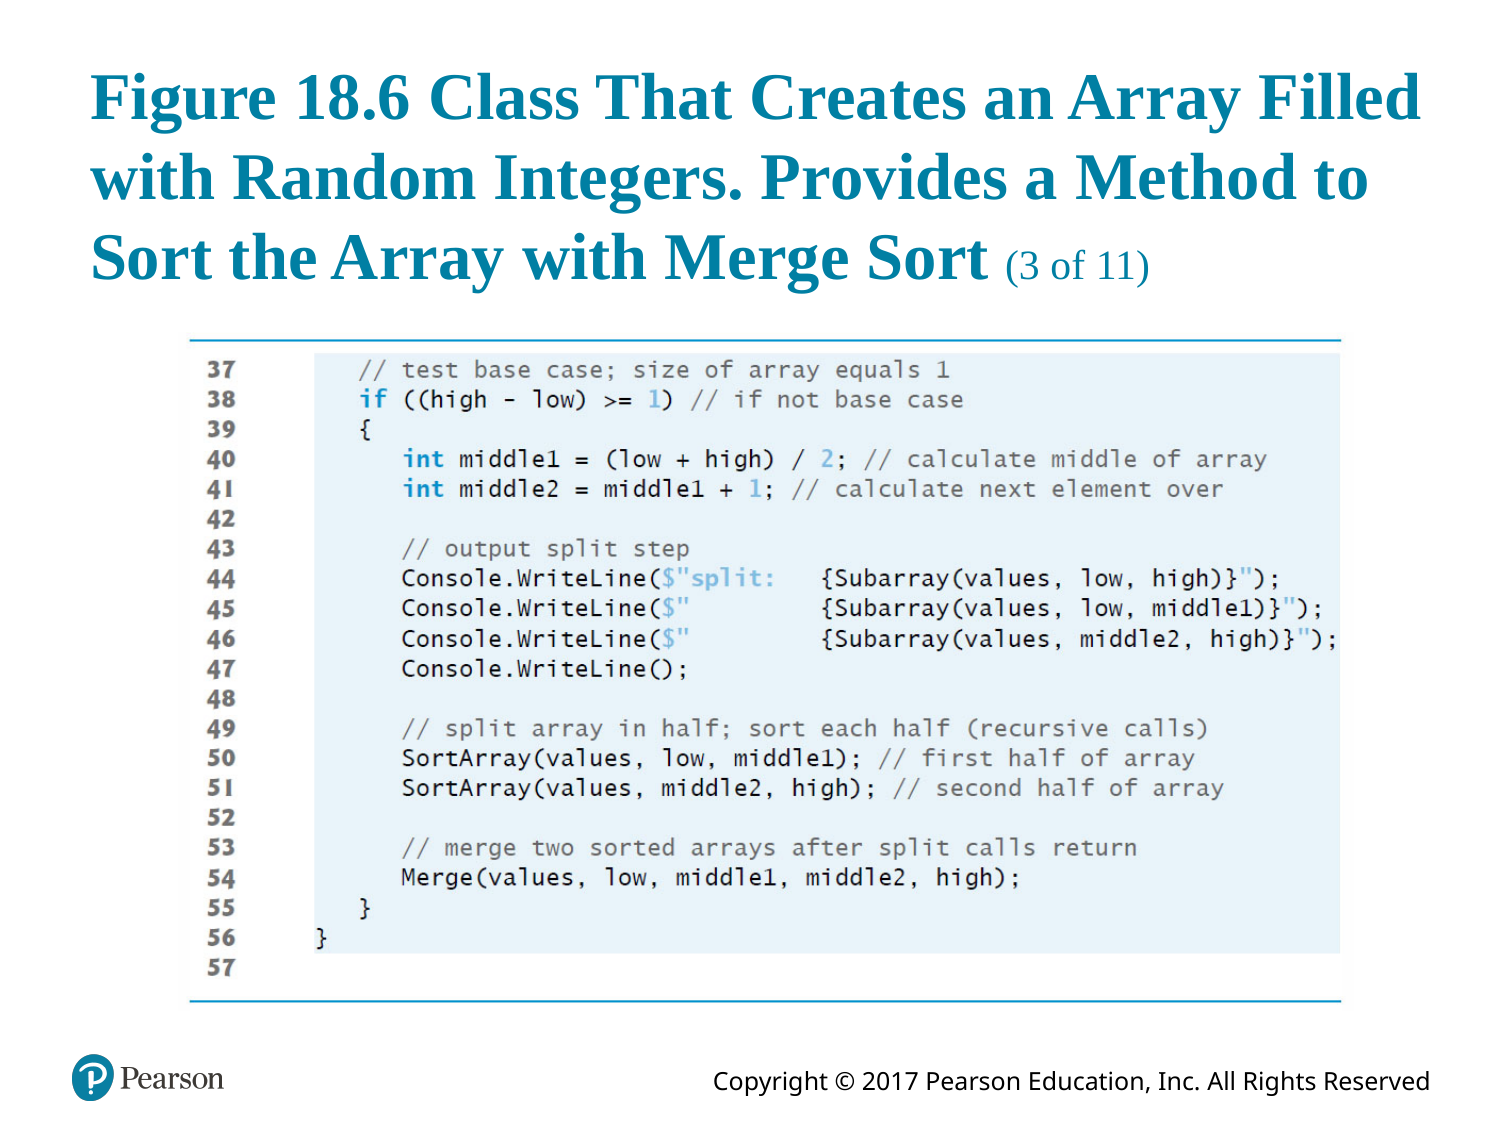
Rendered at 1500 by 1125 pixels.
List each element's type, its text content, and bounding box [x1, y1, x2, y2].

picture [178, 331, 1354, 1012]
picture [72, 1087, 83, 1101]
picture [80, 1063, 106, 1088]
title Figure 18.6 Class That Creates an Array Filled with Random Integers. Provides a Method to Sort the Array with Merge Sort (3 of 11) [75, 37, 1460, 296]
picture [72, 1054, 88, 1070]
picture [98, 1054, 224, 1101]
